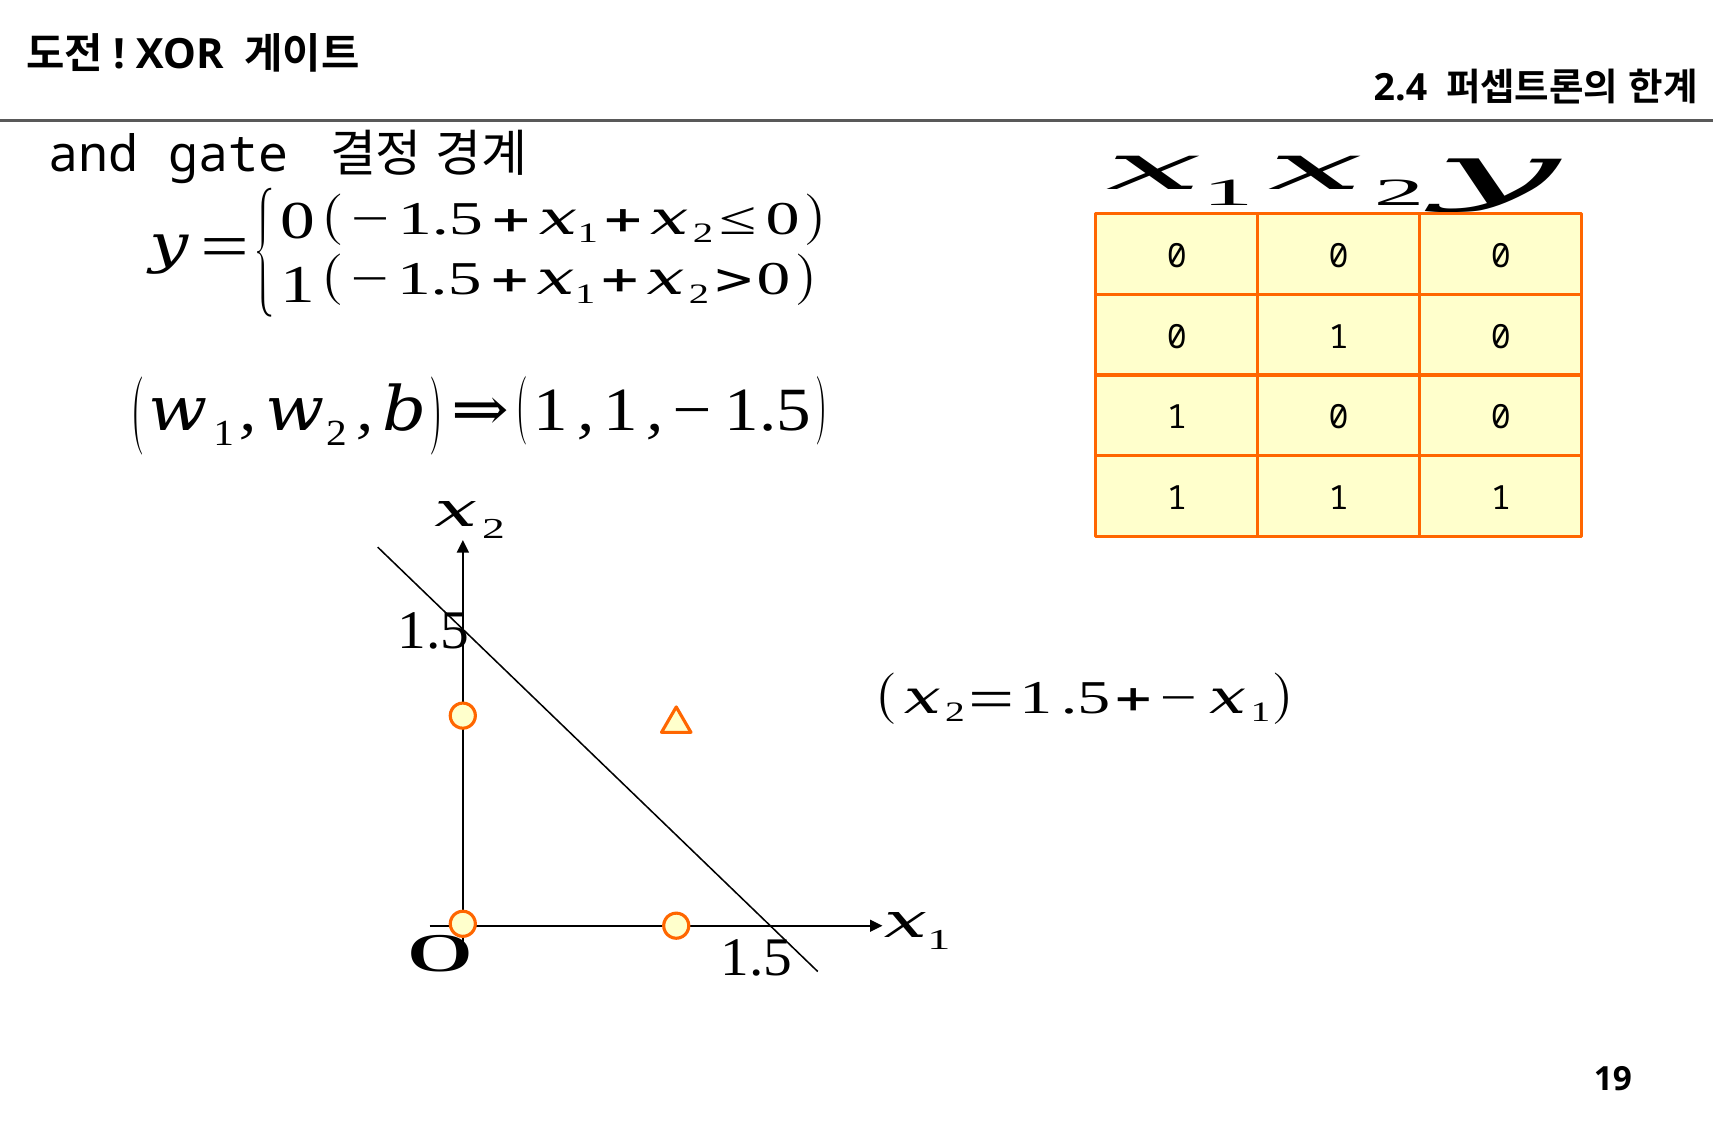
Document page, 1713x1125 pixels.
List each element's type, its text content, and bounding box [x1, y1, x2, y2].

text_box 1 [1256, 454, 1418, 538]
text_box 0 [1418, 212, 1584, 292]
text_box 0 [1256, 212, 1418, 292]
text_box 0 [1418, 292, 1584, 373]
text_box 0 [1256, 373, 1418, 454]
text_box 0 [1094, 292, 1256, 373]
text_box and gate 결정 경계 [33, 113, 544, 189]
text_box 1 [1094, 454, 1256, 538]
text_box 0 [1418, 373, 1584, 454]
text_box 1 [1256, 292, 1418, 373]
text_box 도전! XOR 게이트 [11, 13, 778, 80]
text_box 1 [1418, 454, 1584, 538]
text_box 0 [1094, 212, 1256, 292]
text_box 2.4 퍼셉트론의 한계 [916, 44, 1713, 111]
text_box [377, 546, 818, 972]
text_box 1 [1094, 373, 1256, 454]
